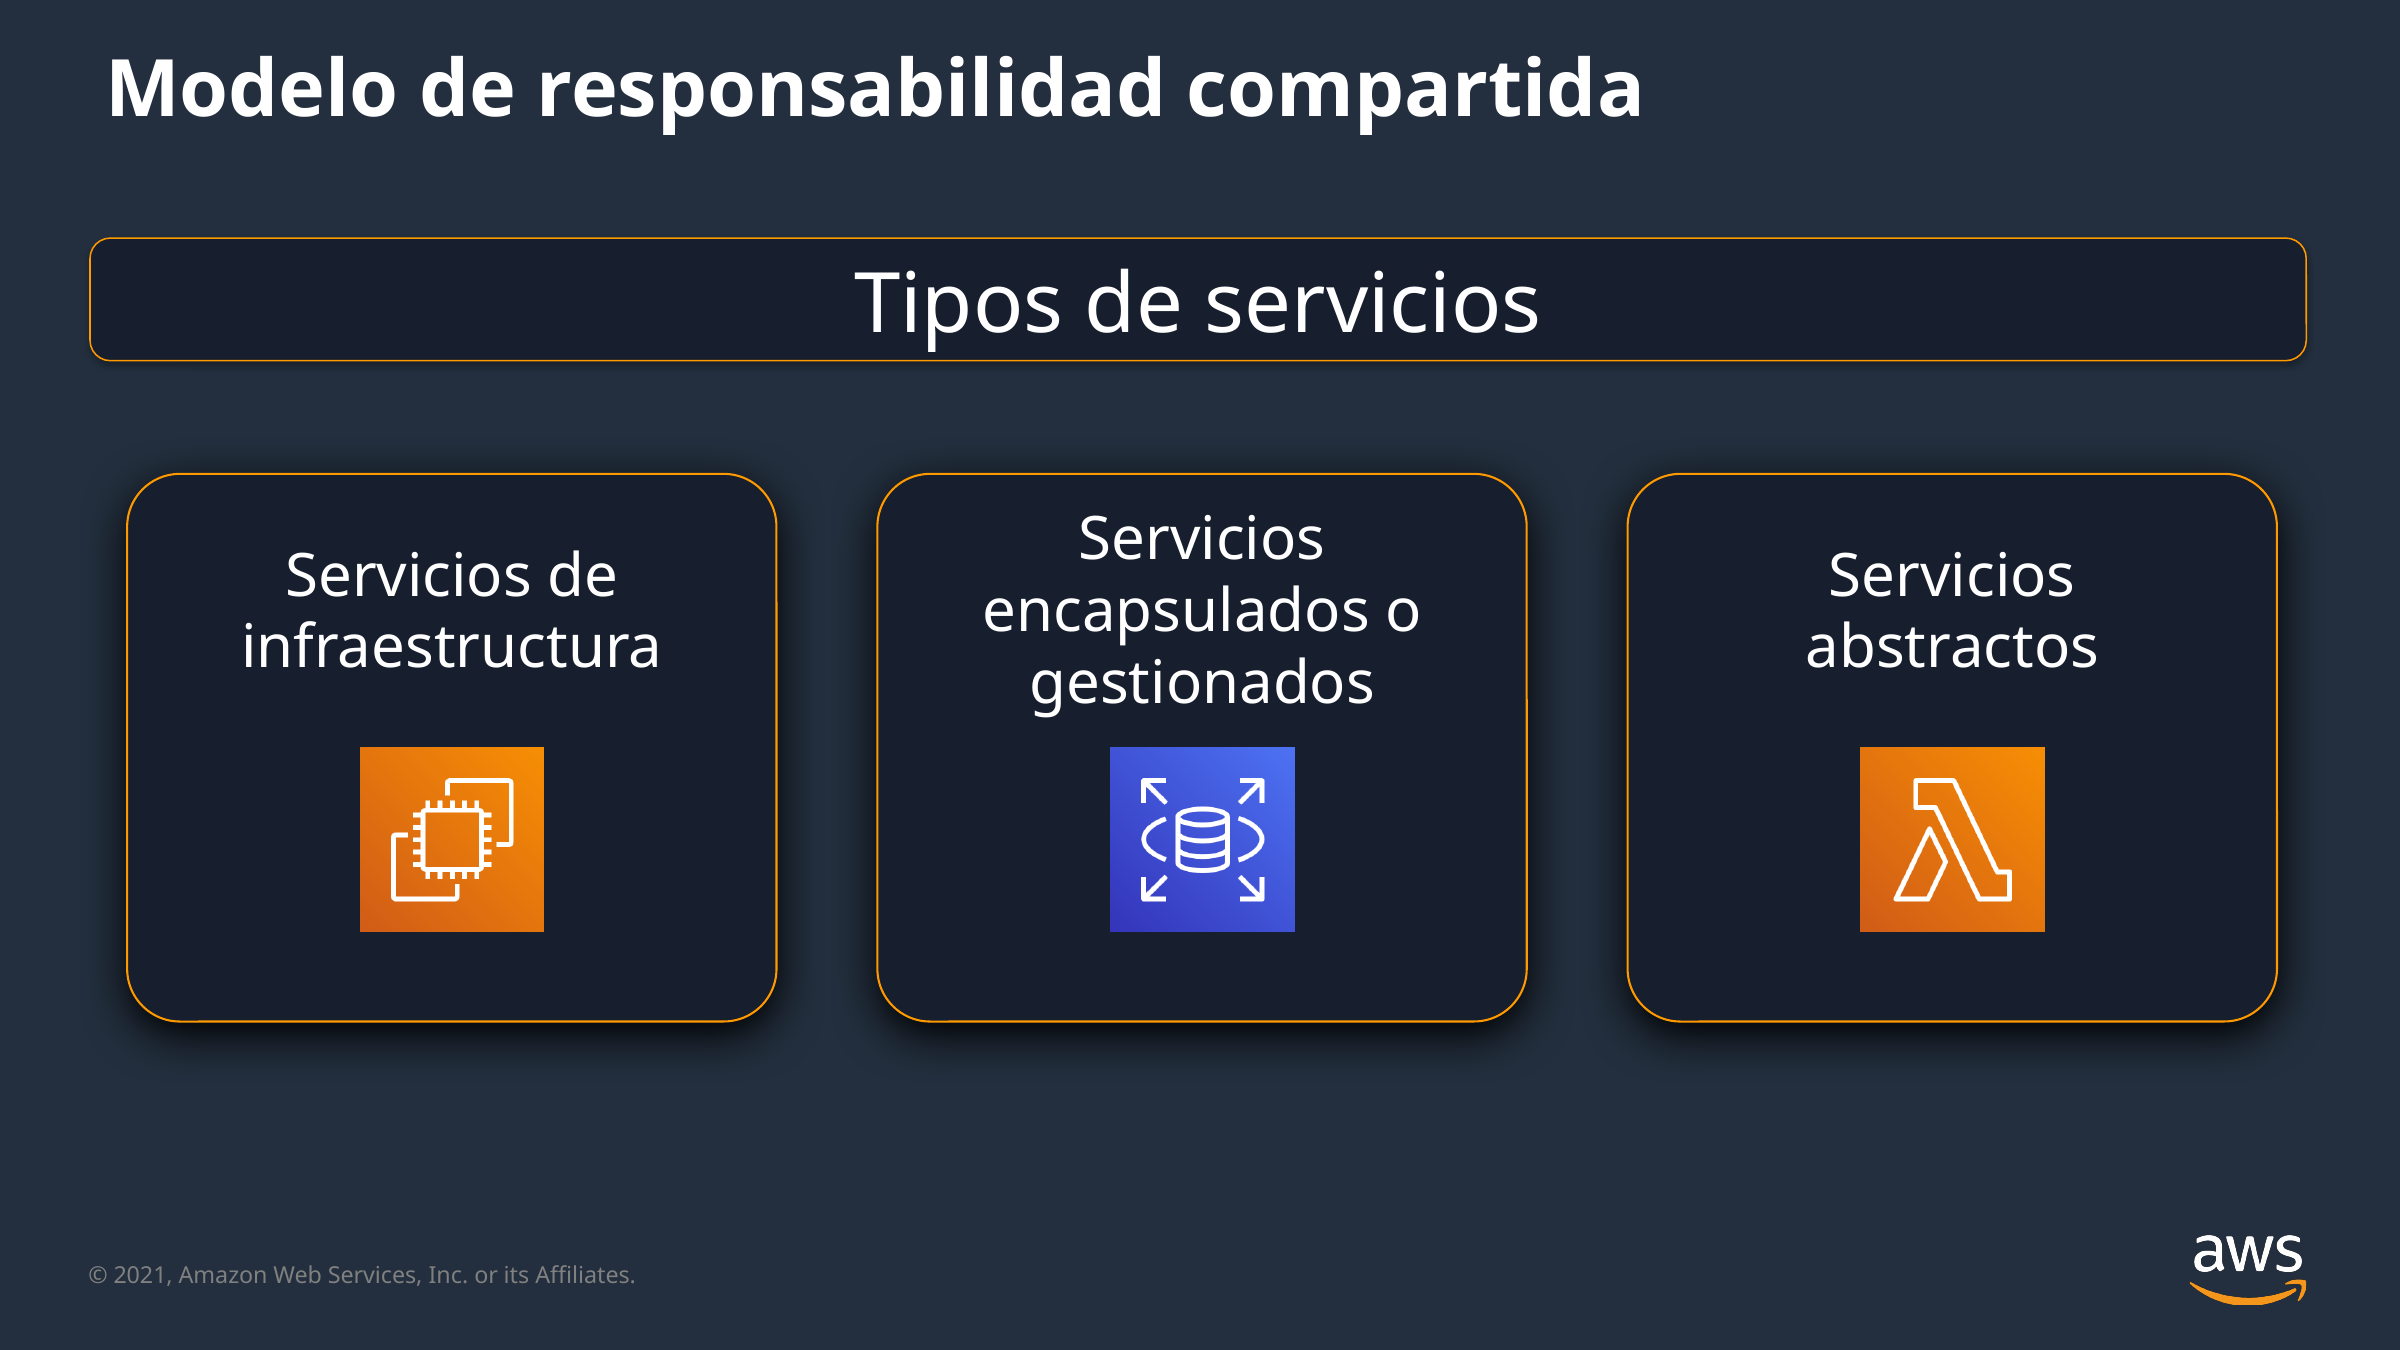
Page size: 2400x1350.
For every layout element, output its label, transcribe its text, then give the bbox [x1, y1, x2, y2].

picture [1109, 747, 1295, 932]
text_box Tipos de servicios [89, 237, 2308, 362]
picture [359, 747, 544, 932]
text_box Servicios encapsulados o gestionados [899, 492, 1505, 724]
text_box Servicios abstractos [1684, 528, 2221, 688]
title Modelo de responsabilidad compartida [90, 30, 2307, 174]
text_box [1627, 473, 2277, 1022]
picture [1860, 747, 2045, 932]
text_box [877, 473, 1527, 1022]
text_box [127, 473, 777, 1022]
text_box Servicios de infraestructura [149, 528, 755, 688]
